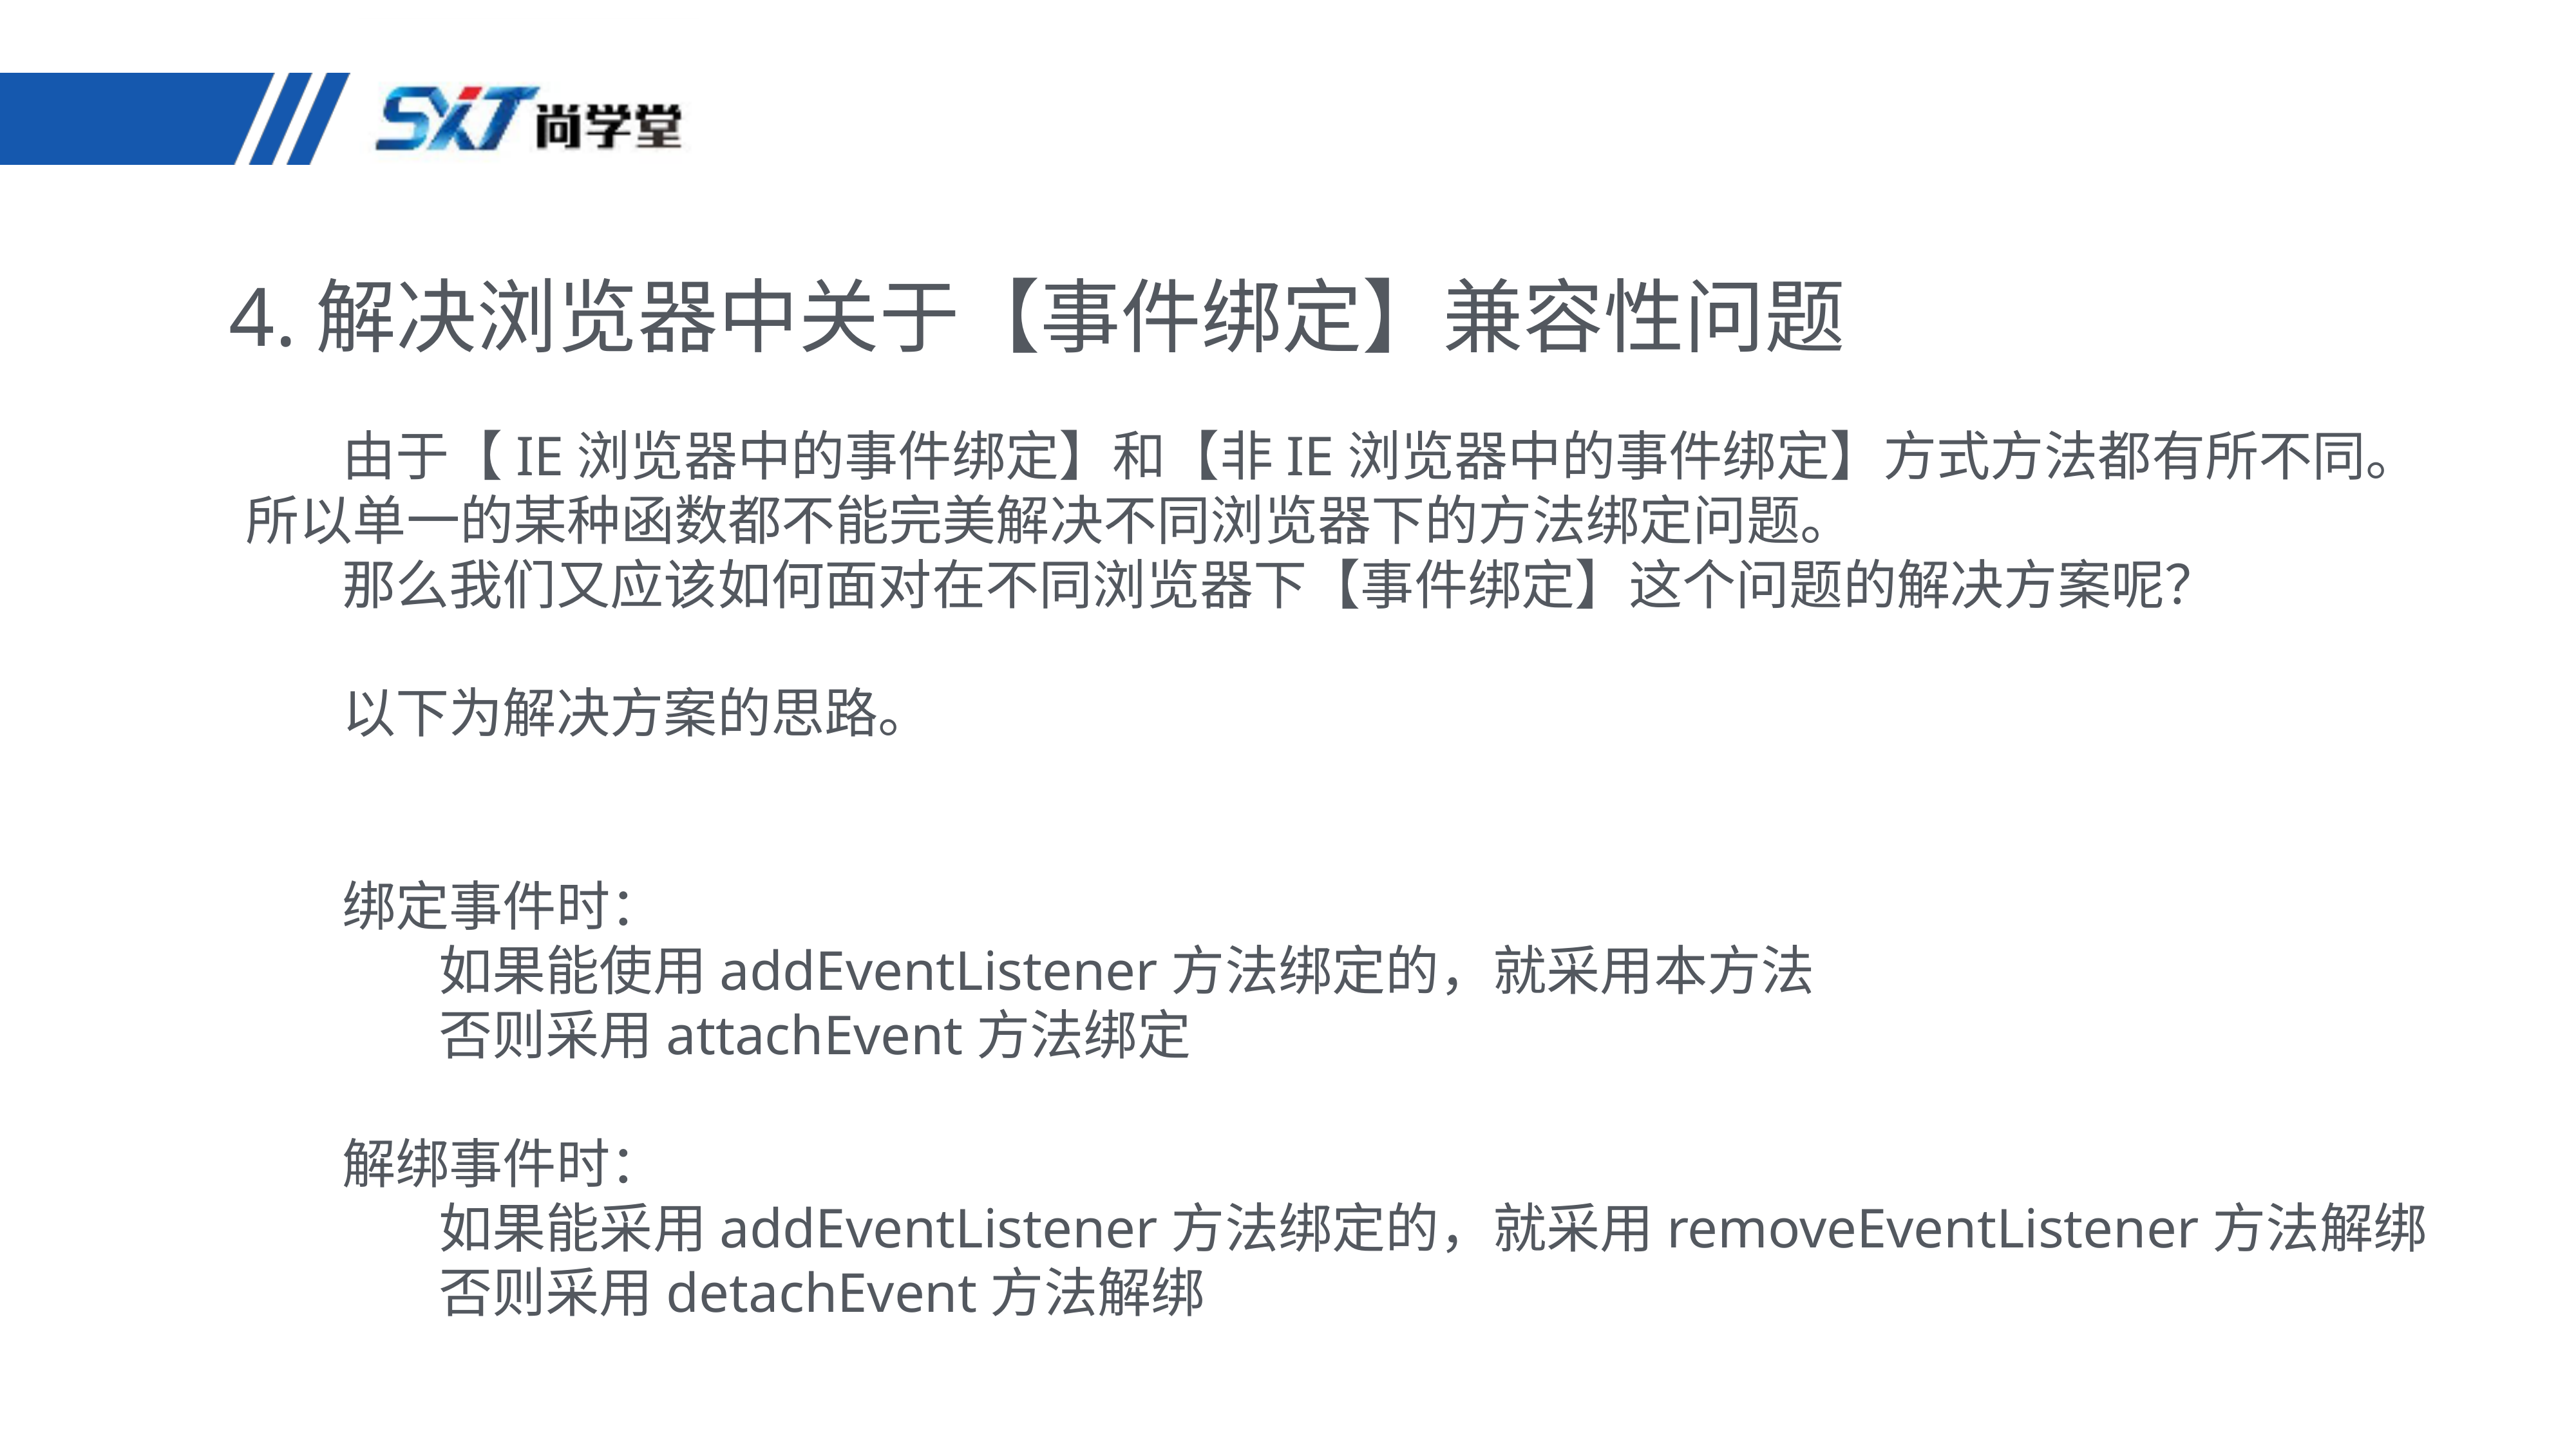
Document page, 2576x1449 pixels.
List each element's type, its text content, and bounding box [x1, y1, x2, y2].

text_box 4.解决浏览器中关于【事件绑定】兼容性问题 [223, 241, 2353, 368]
picture [359, 17, 699, 242]
picture [0, 73, 350, 165]
text_box 由于【IE浏览器中的事件绑定】和【非IE浏览器中的事件绑定】方式方法都有所不同。所以单一的某种函数都不能完美解决不同浏览器下的方法绑定问题。 那么我们又应该如何面对在不同浏览器下【事件绑定】这个问题的解决方案呢？ 以下为解决方案的思路。 绑定事件时： 如果能使用addEventListener方法绑定的，就采用本方法 否则采用attachEvent方法绑定 解绑事件时： 如果能采用addEventListener方法绑定的，就采用removeEventListener方法解绑 否则采用detachEvent方法解绑 [236, 417, 2483, 1328]
